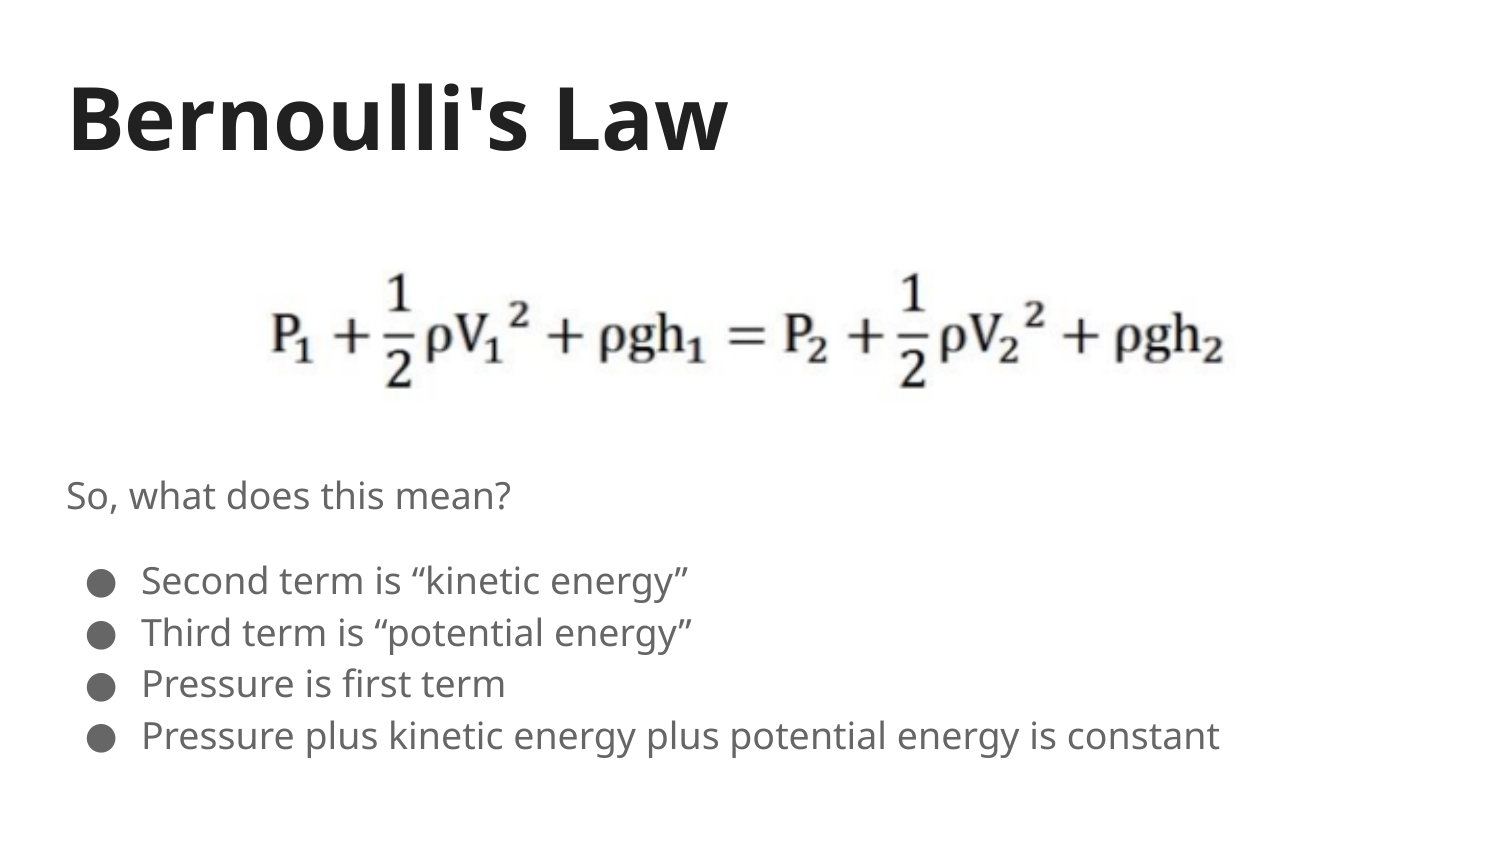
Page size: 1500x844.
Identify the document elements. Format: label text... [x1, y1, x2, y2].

picture [256, 251, 1244, 413]
list So, what does this mean? Second term is “kinetic energy” Third term is “potential energy” Pressure is first term Pressure plus kinetic energy plus potential energy is constant [51, 201, 1449, 750]
title Bernoulli's Law [51, 48, 1449, 180]
